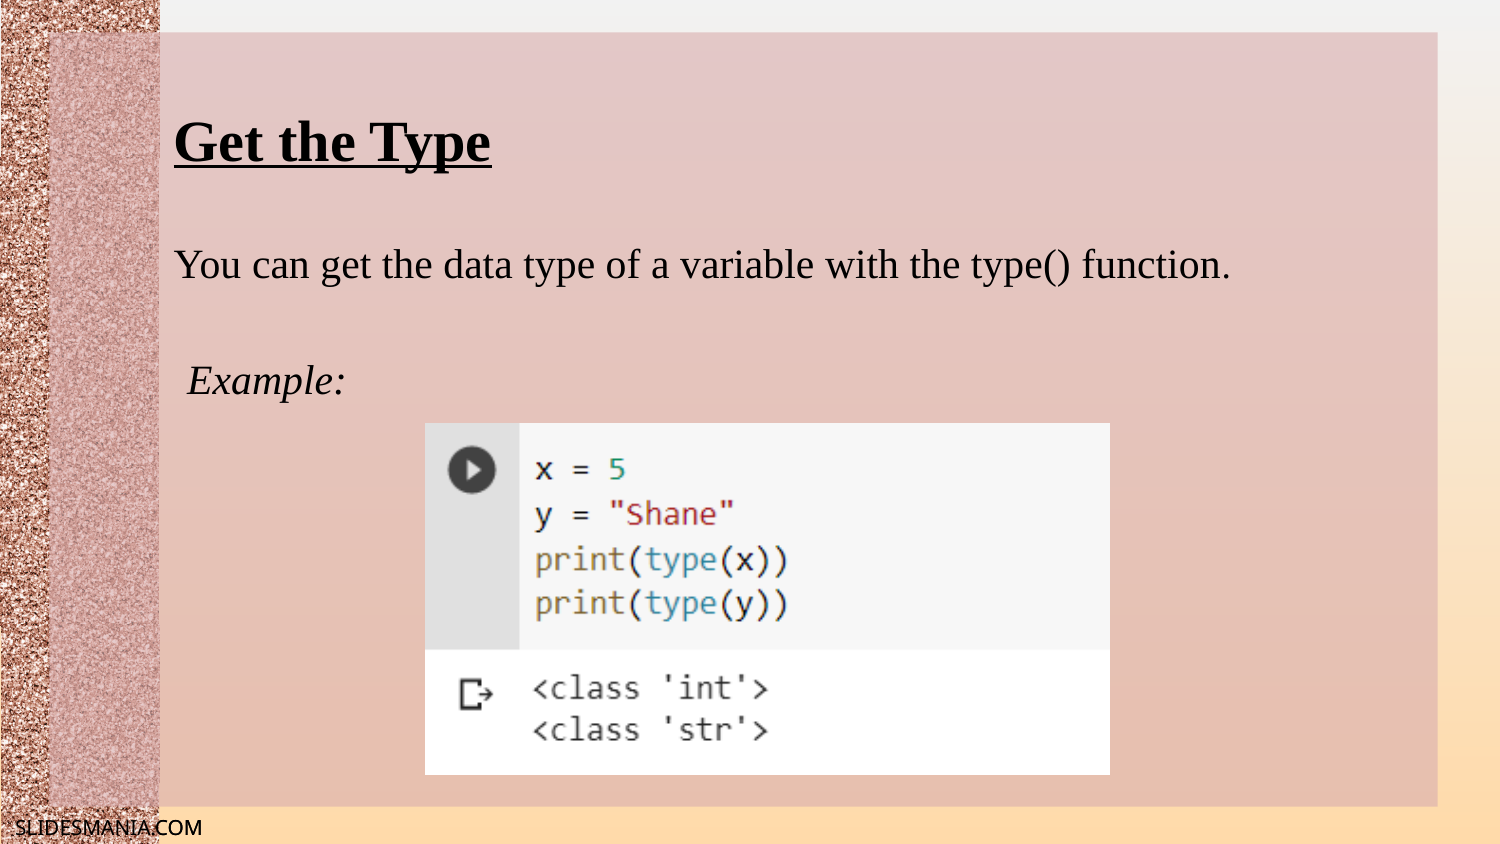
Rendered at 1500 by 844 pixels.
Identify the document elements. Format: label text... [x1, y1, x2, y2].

text_box Get the Type [158, 96, 1441, 216]
text_box Example: [172, 345, 923, 410]
picture [425, 423, 1110, 775]
picture [0, 0, 160, 844]
text_box You can get the data type of a variable with the type() function. [158, 229, 1441, 295]
